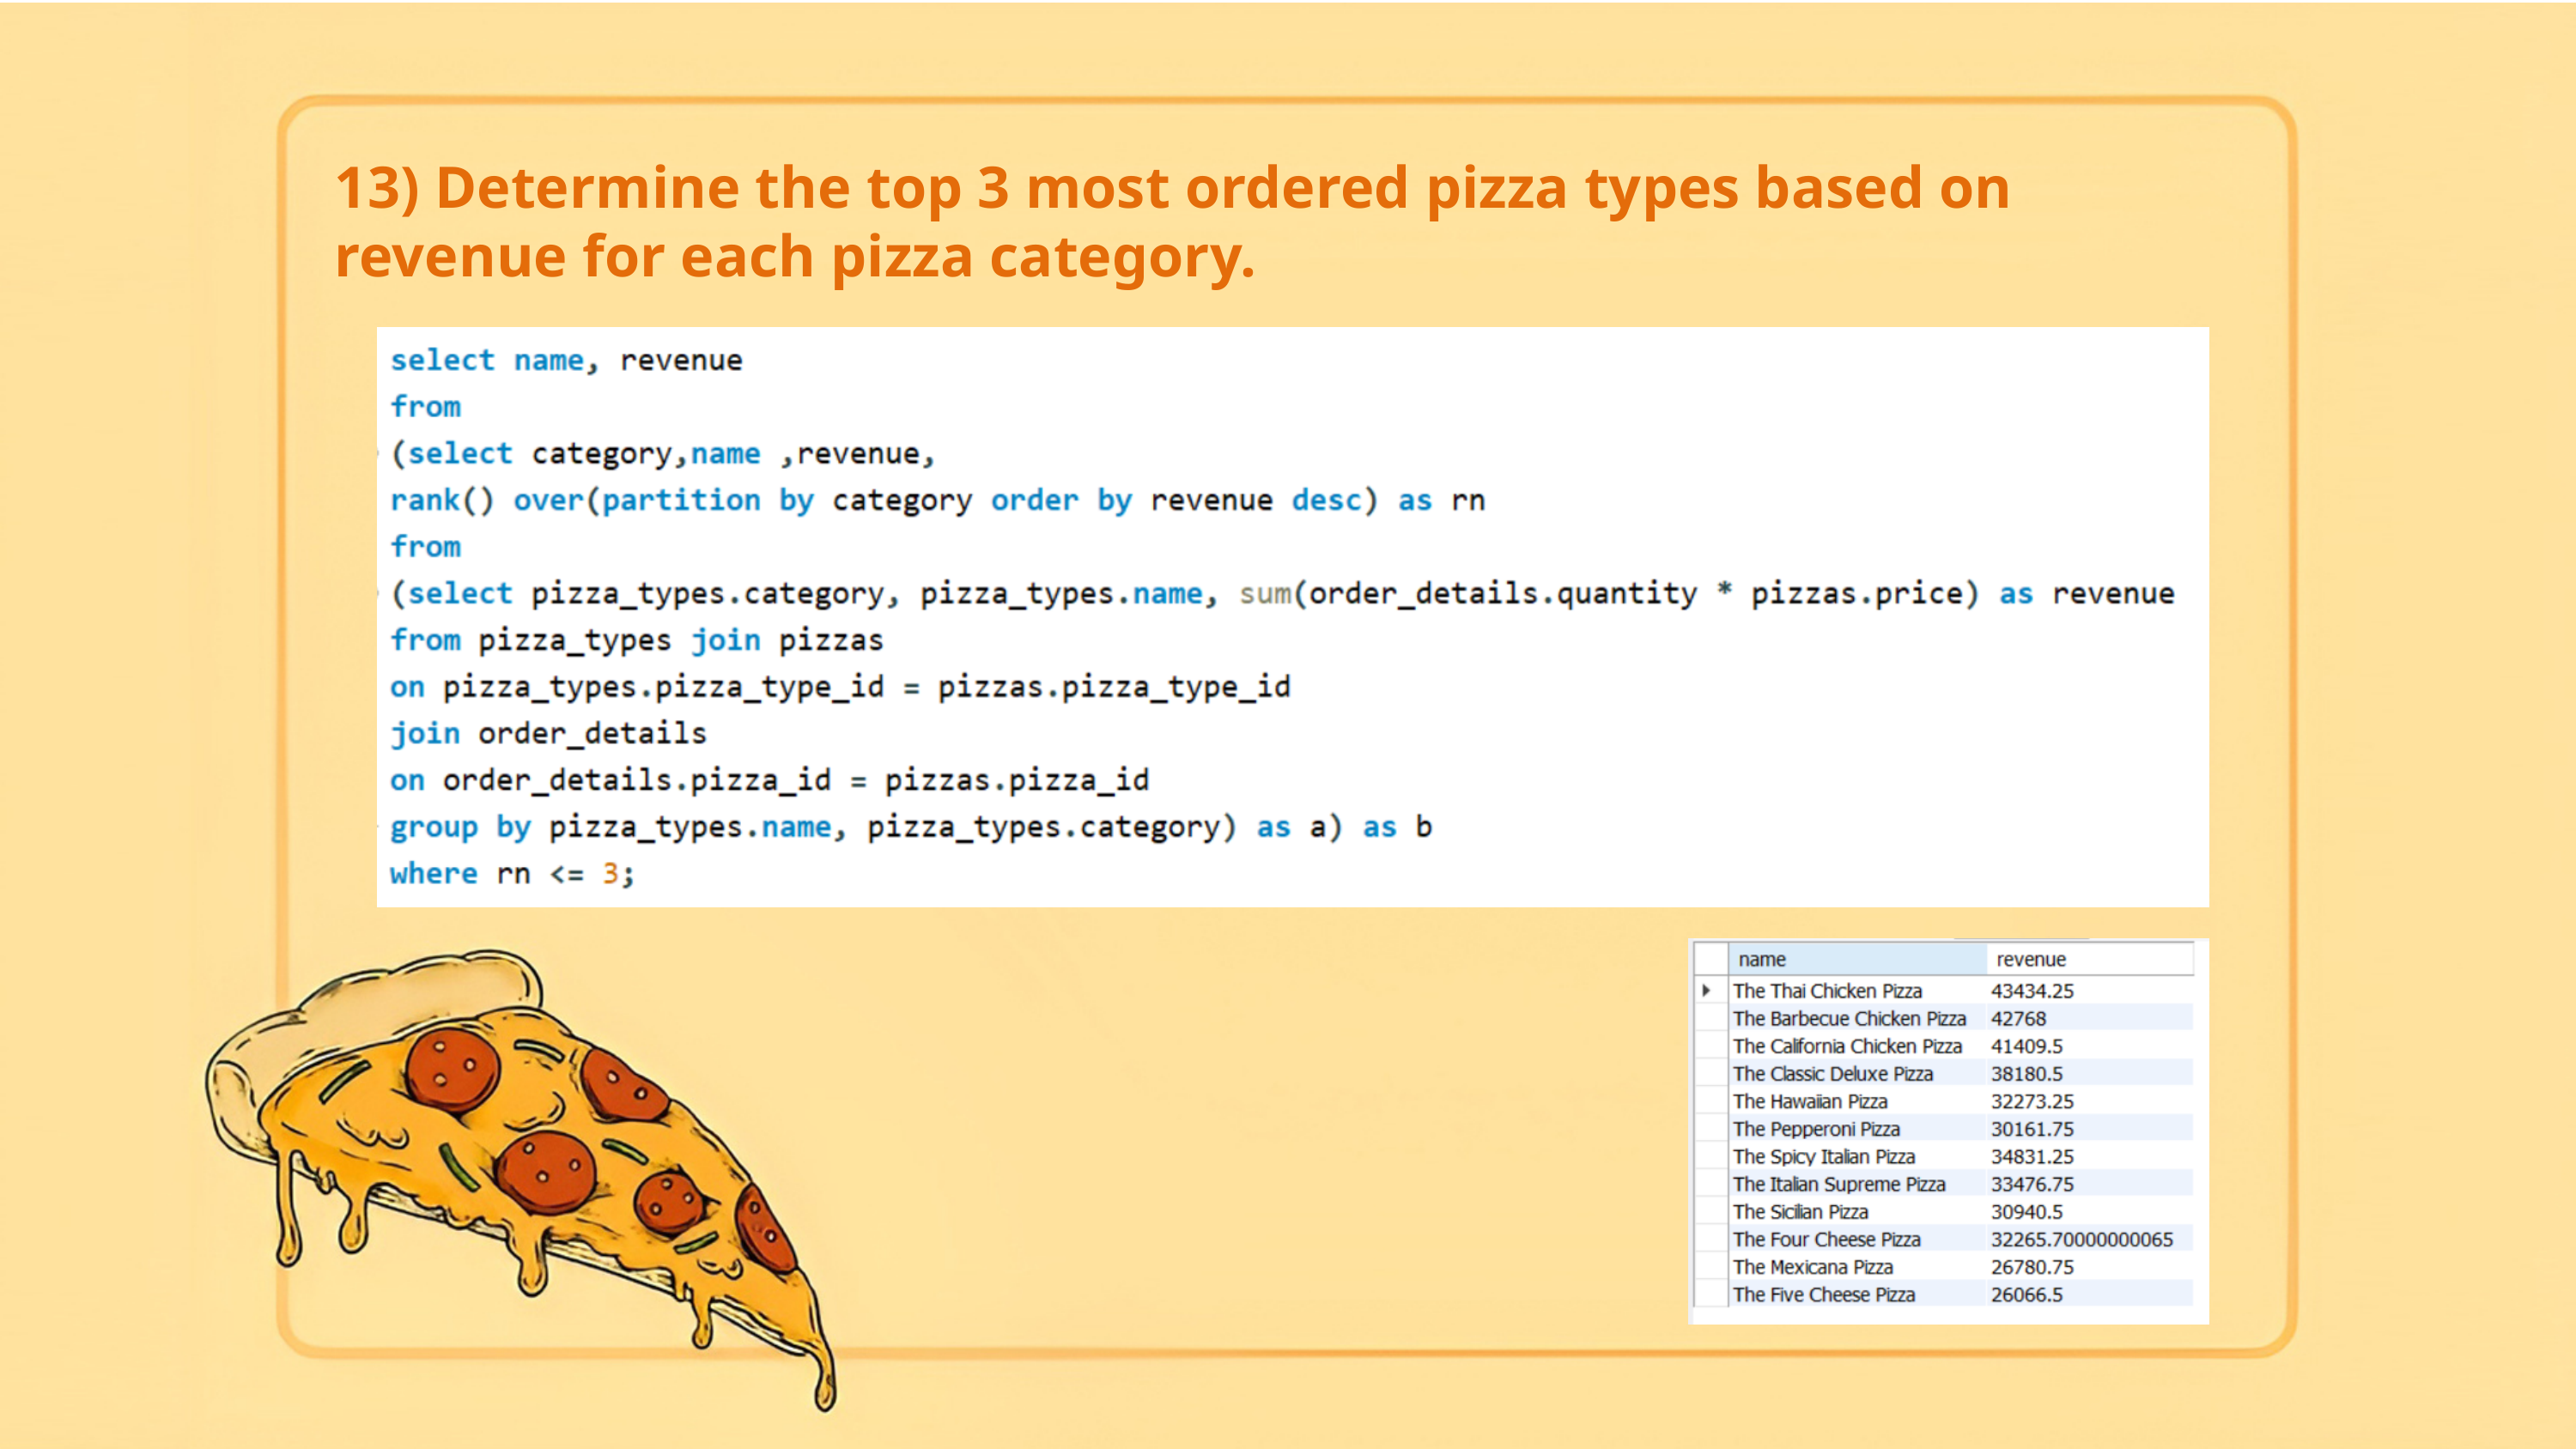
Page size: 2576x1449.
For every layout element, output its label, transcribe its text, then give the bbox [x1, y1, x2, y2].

text_box [0, 3, 2576, 1449]
picture [1688, 938, 2209, 1325]
text_box 13) Determine the top 3 most ordered pizza types based on revenue for each pizza category. [321, 144, 2265, 295]
picture [377, 326, 2209, 907]
